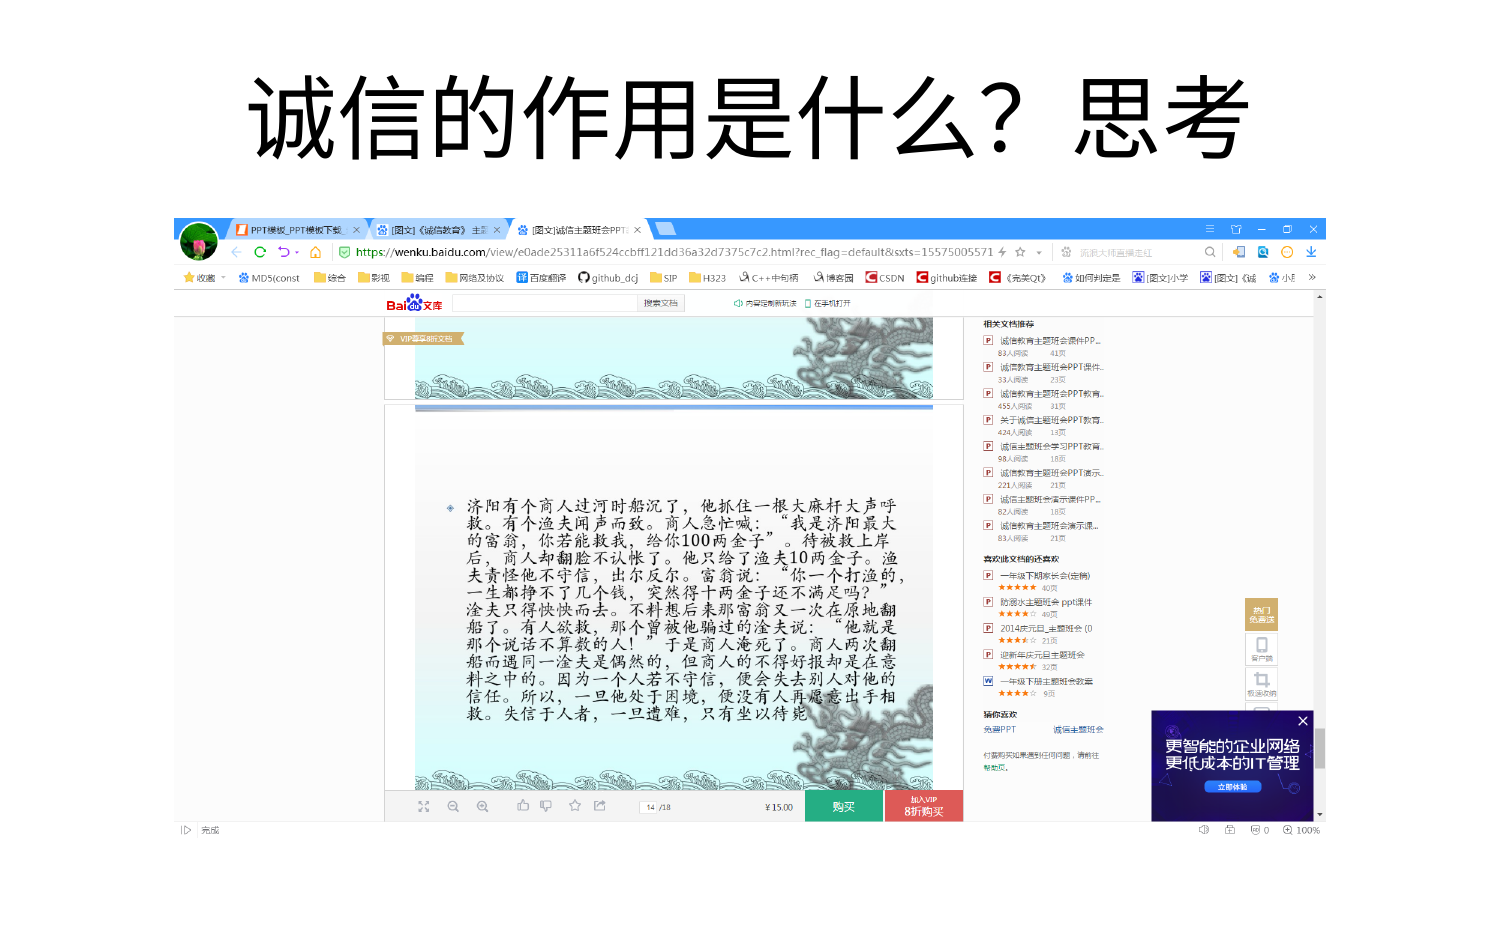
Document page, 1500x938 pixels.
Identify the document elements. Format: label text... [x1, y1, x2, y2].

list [174, 218, 1326, 838]
title 诚信的作用是什么？思考 [74, 37, 1426, 194]
